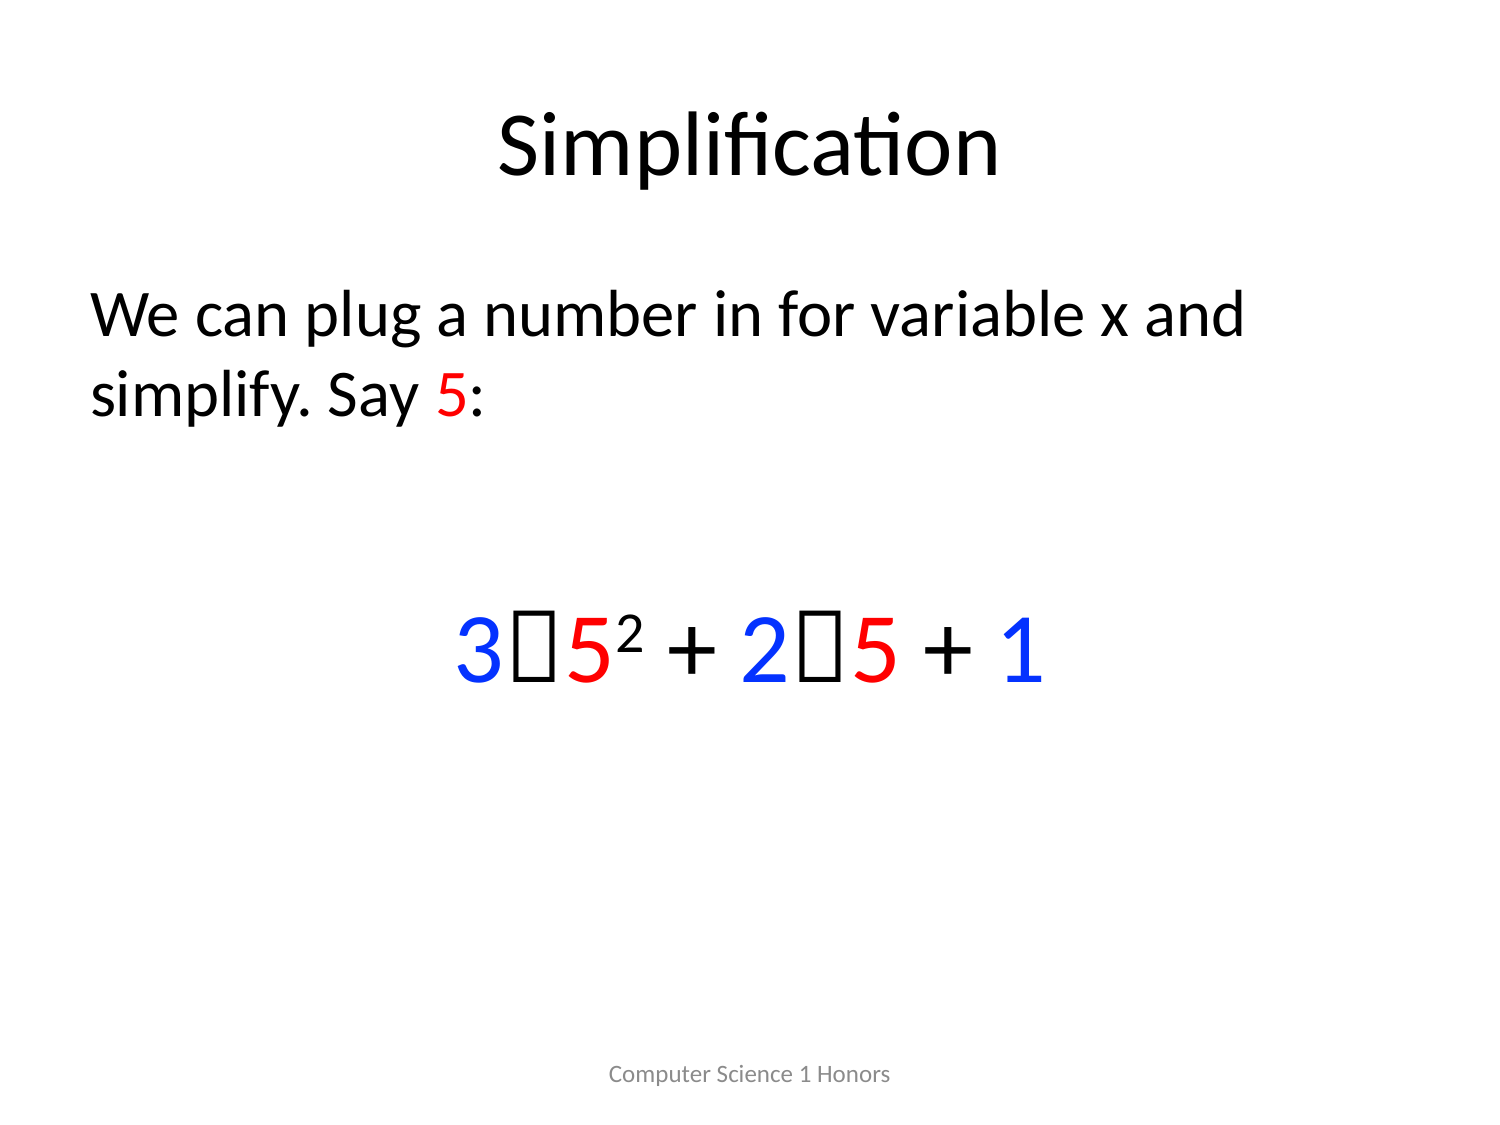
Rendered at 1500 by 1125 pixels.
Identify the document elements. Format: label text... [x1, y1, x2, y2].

text_box 352 + 25 + 1 [438, 574, 1062, 710]
title Simplification [75, 45, 1425, 233]
list We can plug a number in for variable x and simplify. Say 5: [75, 262, 1425, 1005]
footer Computer Science 1 Honors [512, 1042, 988, 1103]
